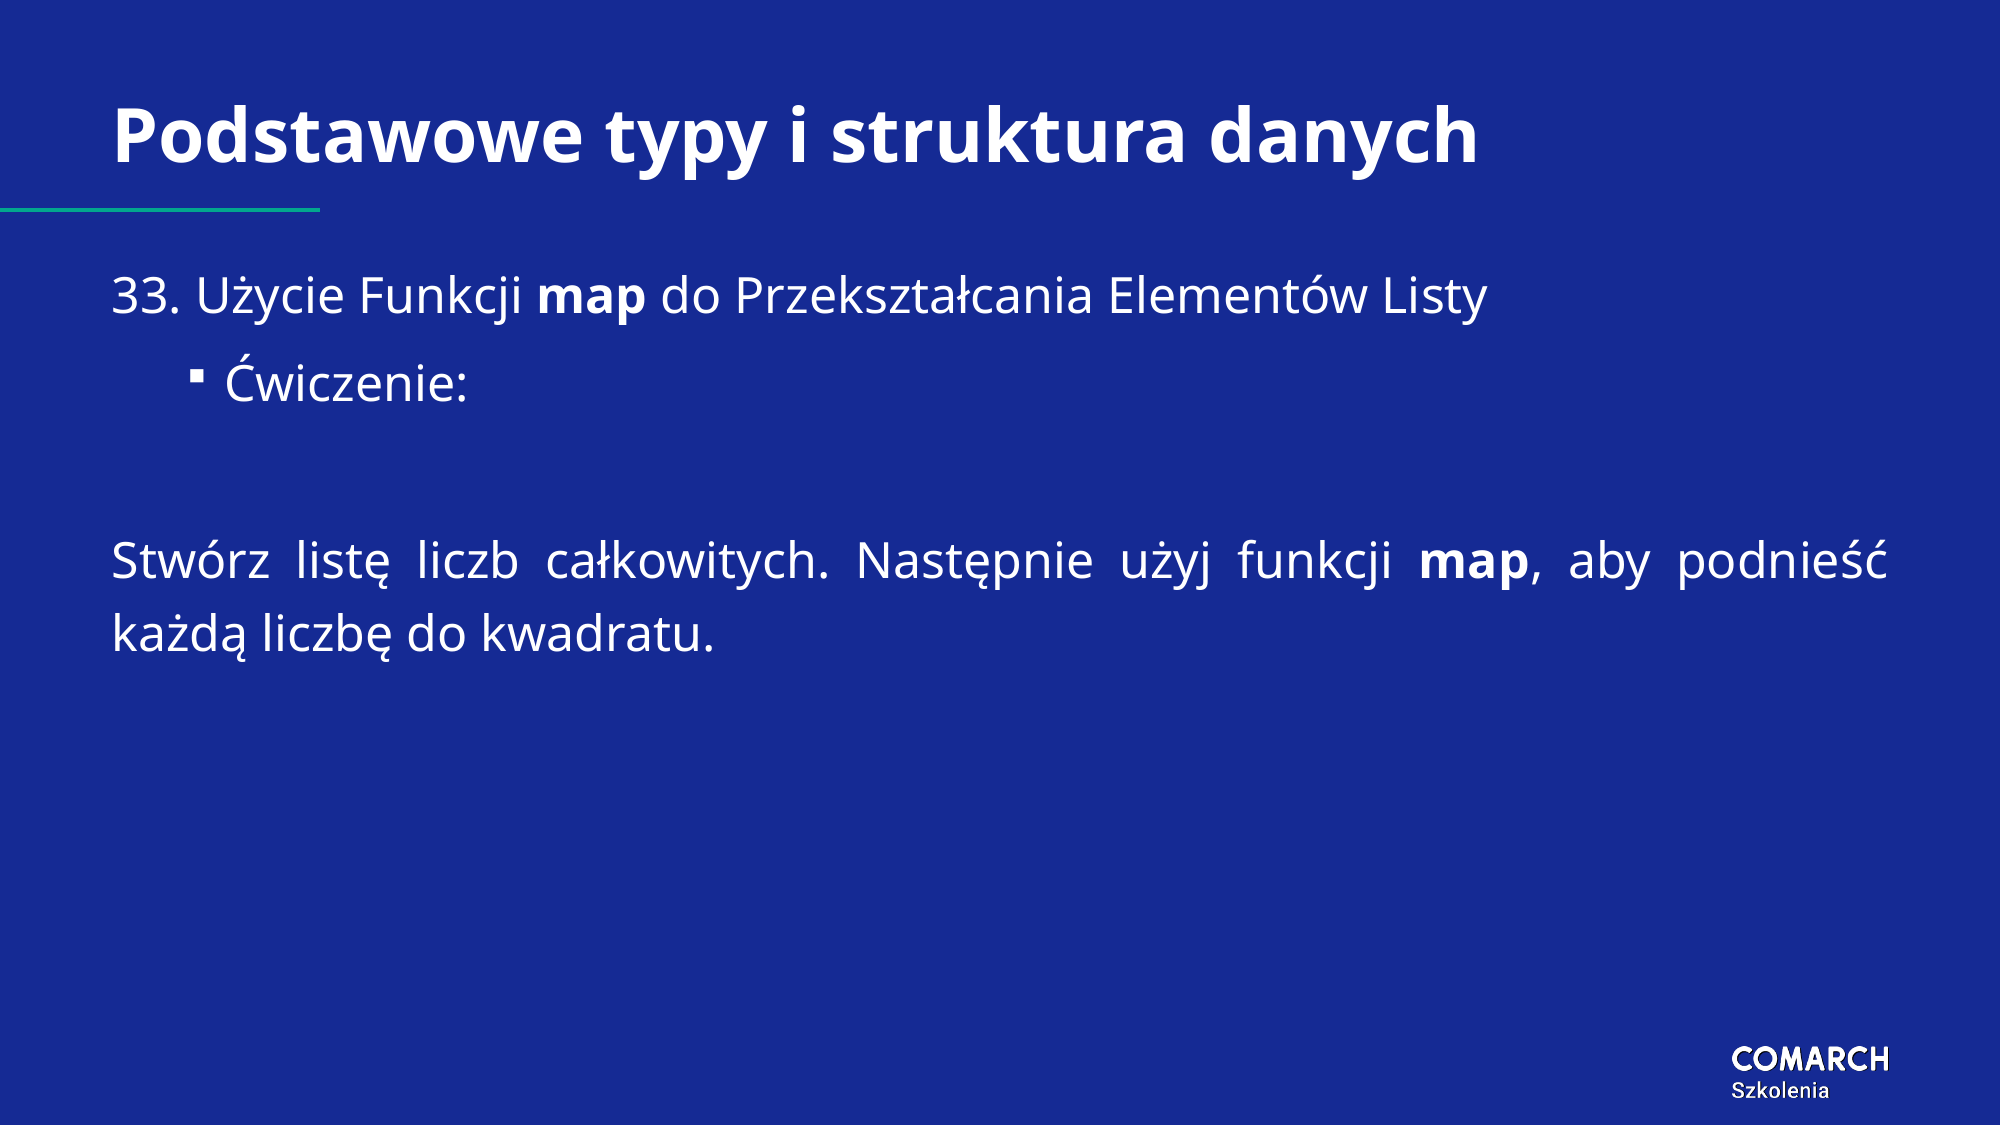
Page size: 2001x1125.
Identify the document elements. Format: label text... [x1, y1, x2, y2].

picture [1732, 1046, 1889, 1098]
list 33. Użycie Funkcji map do Przekształcania Elementów Listy Ćwiczenie: Stwórz listę liczb całkowitych. Następnie użyj funkcji map, aby podnieść każdą liczbę do kwadratu. [111, 243, 1889, 1000]
title Podstawowe typy i struktura danych [111, 0, 1889, 185]
